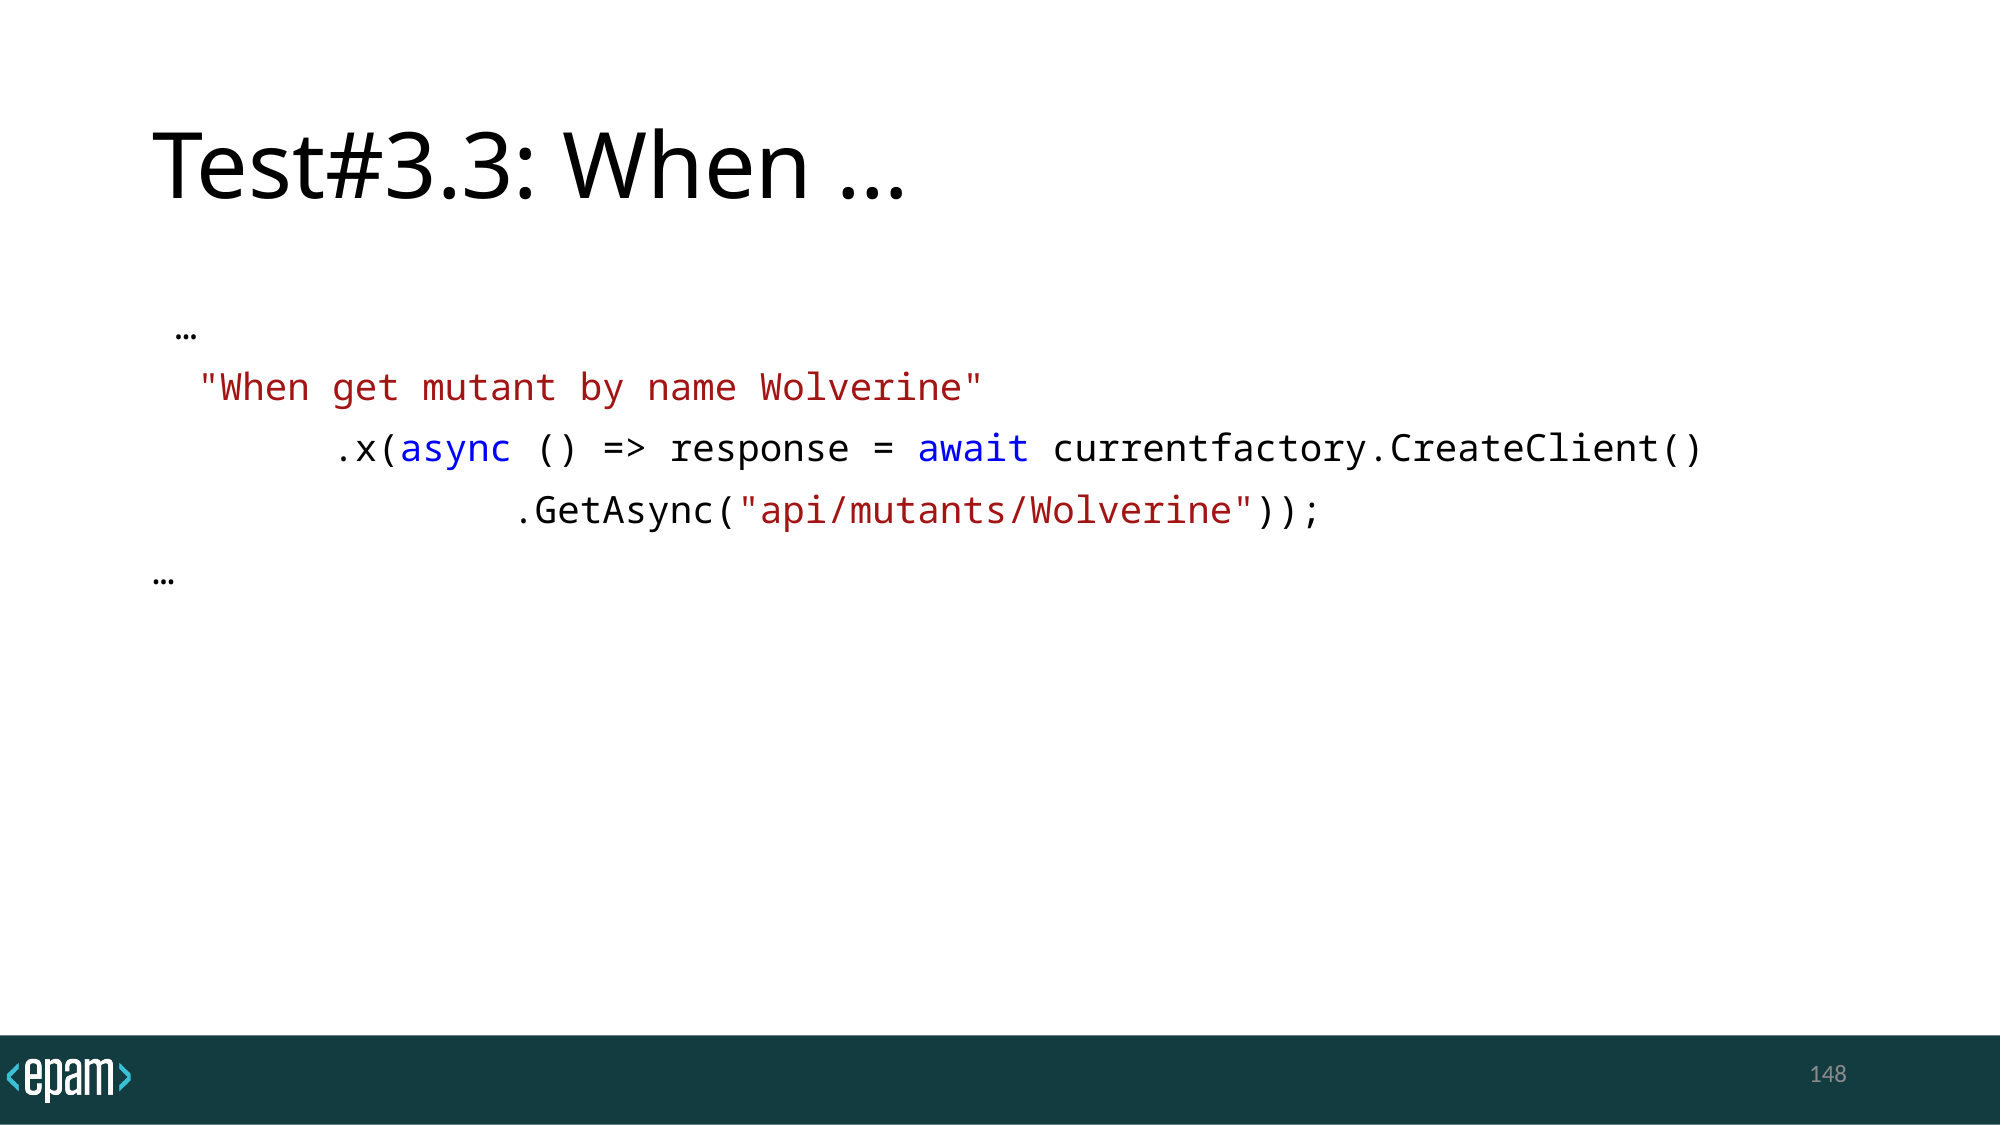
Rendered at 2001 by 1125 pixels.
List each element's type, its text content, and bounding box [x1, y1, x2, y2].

list … "When get mutant by name Wolverine" .x(async () => response = await currentfactory.CreateClient() .GetAsync("api/mutants/Wolverine")); … [137, 299, 1863, 1014]
slide_number 148 [1412, 1042, 1863, 1103]
title Test#3.3: When … [137, 59, 1863, 278]
